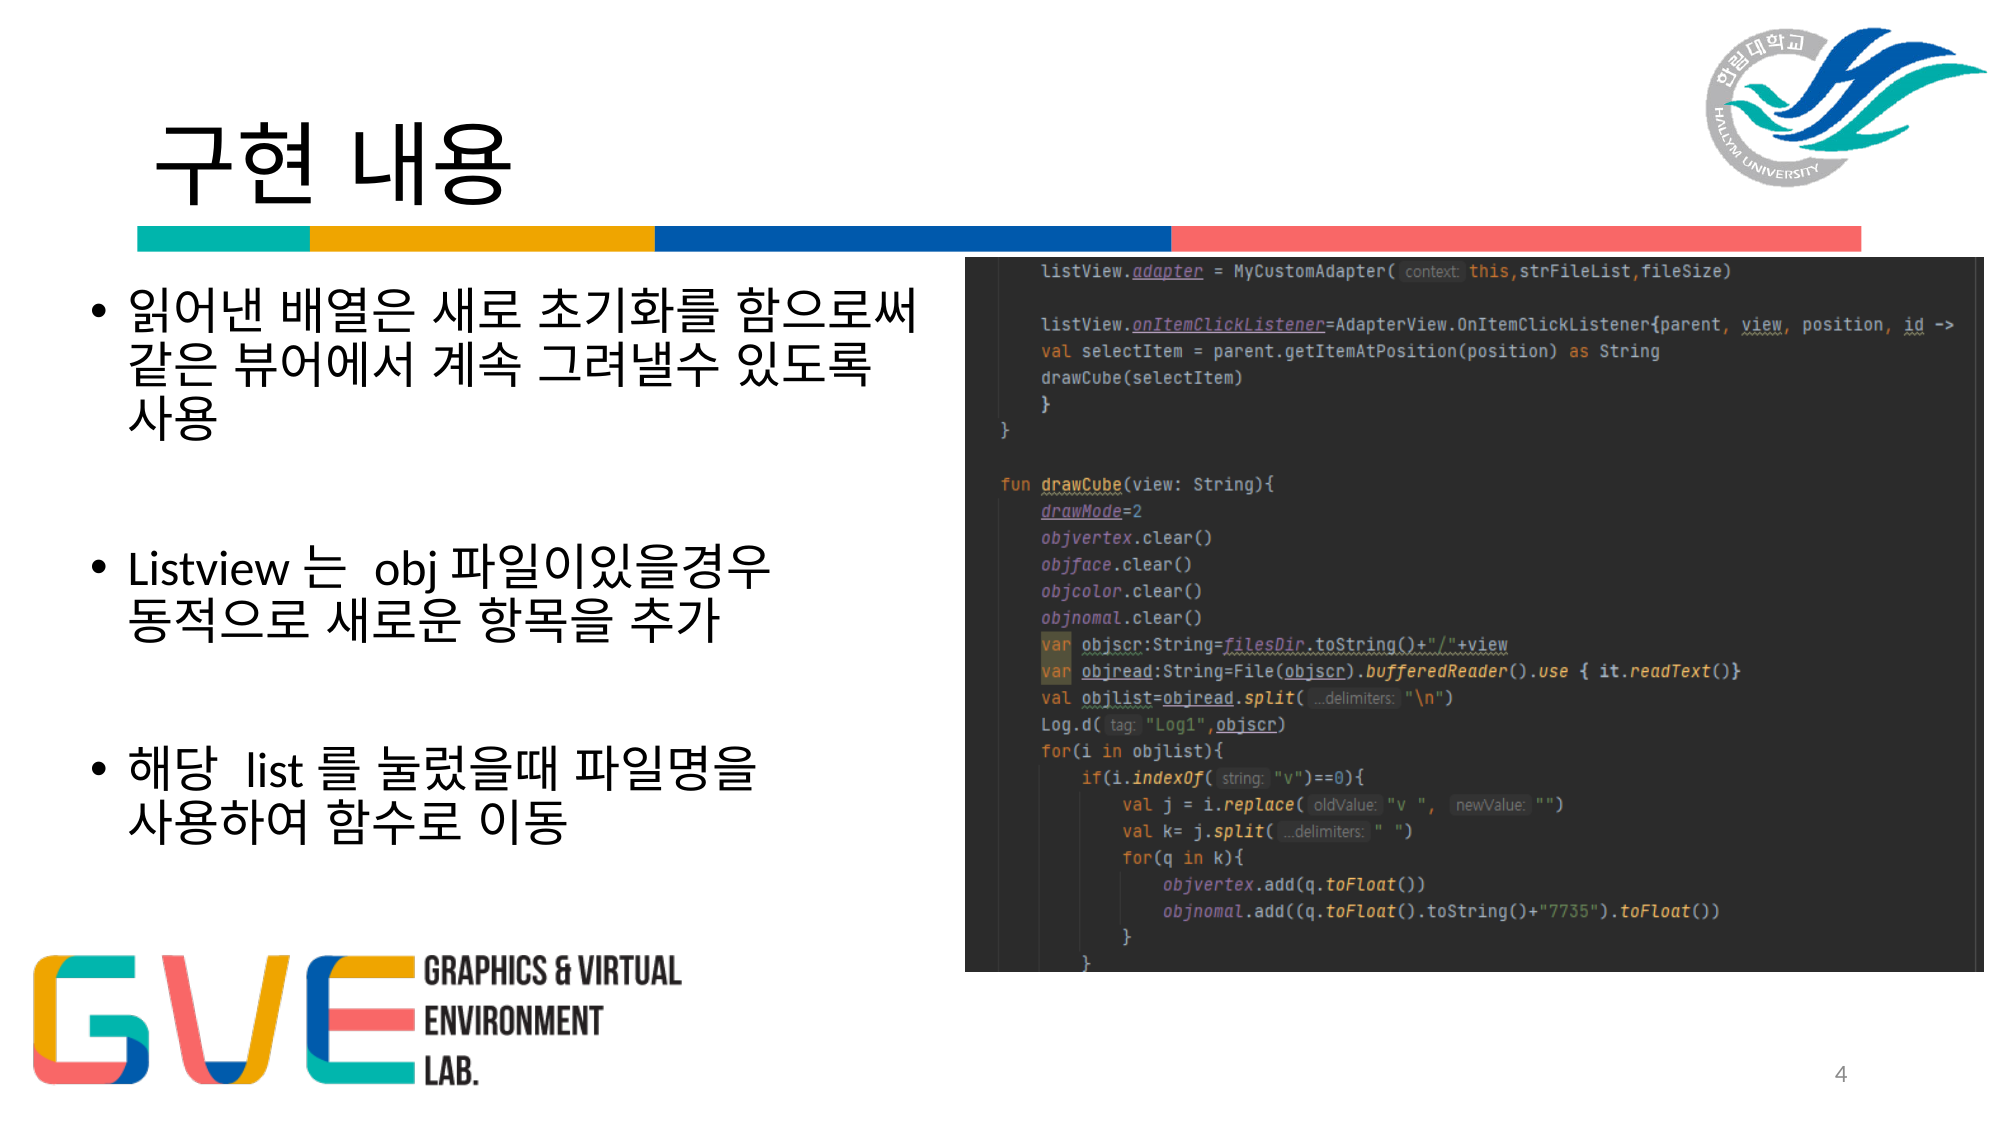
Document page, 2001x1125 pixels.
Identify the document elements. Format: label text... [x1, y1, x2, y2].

picture [18, 993, 700, 1125]
title 구현 내용 [137, 59, 1863, 278]
slide_number 4 [1412, 1042, 1863, 1103]
list 읽어낸 배열은 새로 초기화를 함으로써 같은 뷰어에서 계속 그려낼수 있도록 사용 Listview는 obj파일이있을경우 동적으로 새로운 항목을 추가 해당 list를 눌렀을때 파일명을 사용하여 함수로 이동 [0, 278, 966, 993]
picture [965, 257, 1984, 972]
picture [1682, 8, 2000, 195]
